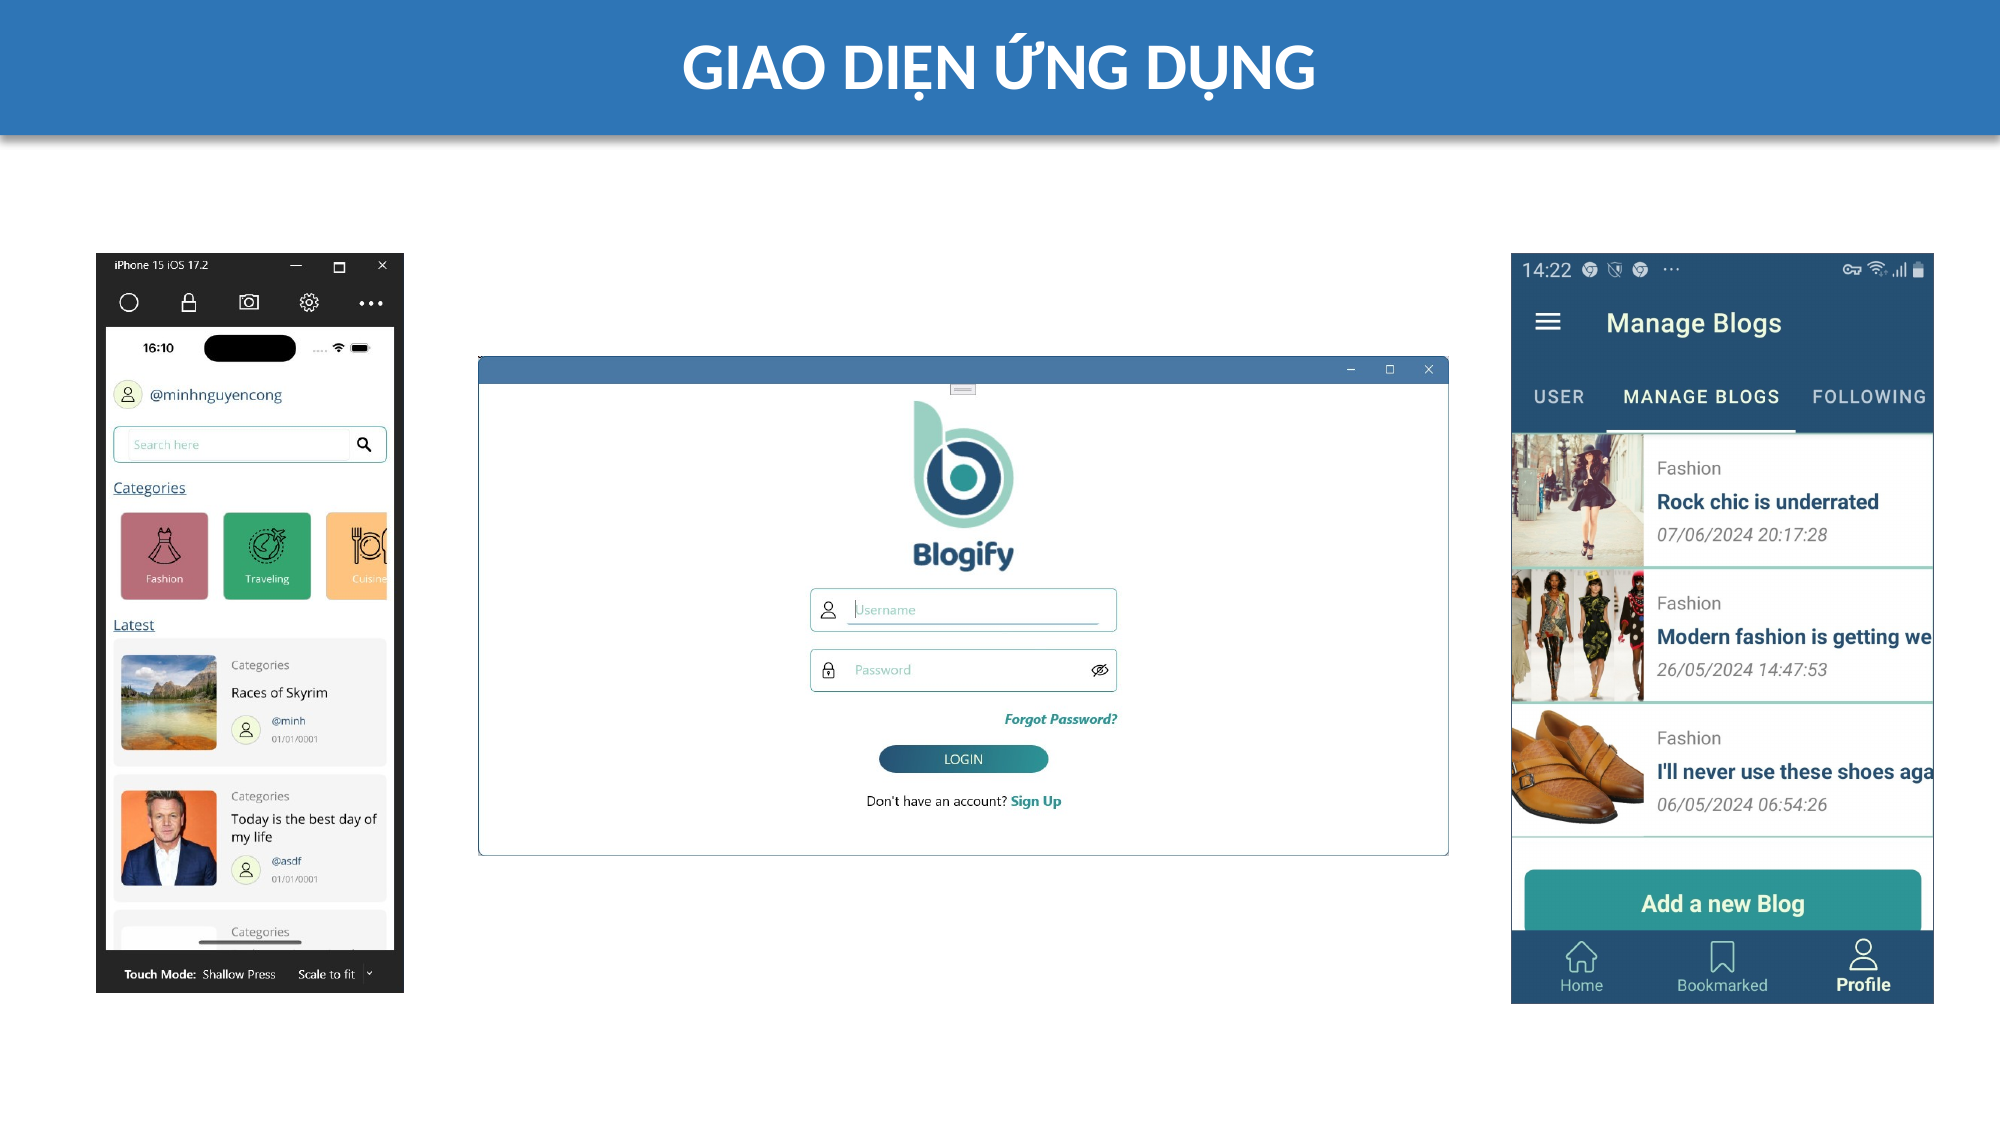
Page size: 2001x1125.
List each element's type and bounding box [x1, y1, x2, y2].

list [478, 356, 1449, 856]
picture [96, 253, 404, 993]
text_box [0, 0, 2000, 136]
picture [1511, 253, 1934, 1004]
